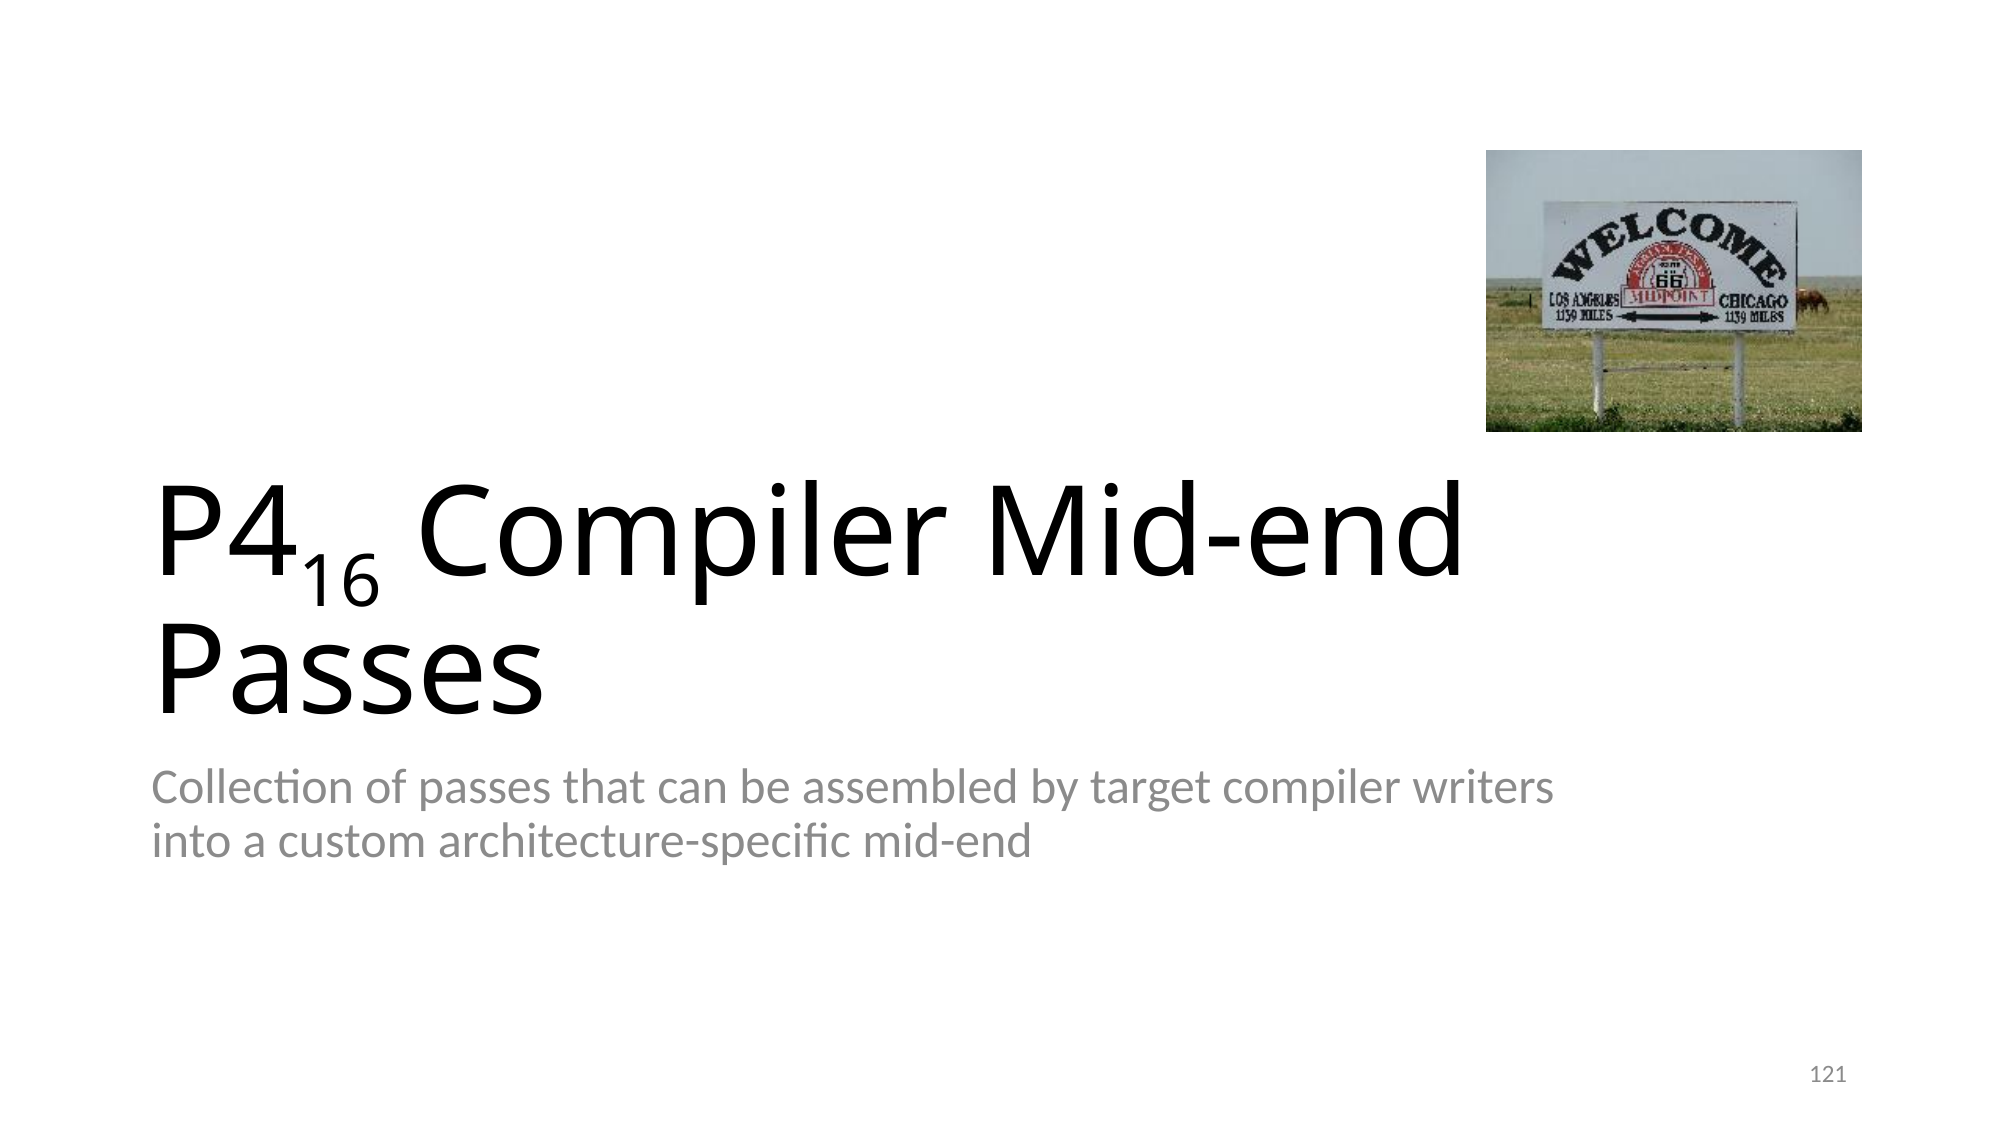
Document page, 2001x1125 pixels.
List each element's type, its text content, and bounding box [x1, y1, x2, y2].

title P416 Compiler Mid-end Passes [136, 280, 1862, 749]
list Collection of passes that can be assembled by target compiler writers into a custom architecture-specific mid-end [136, 752, 1862, 999]
slide_number 121 [1412, 1042, 1863, 1103]
picture [1486, 150, 1862, 432]
